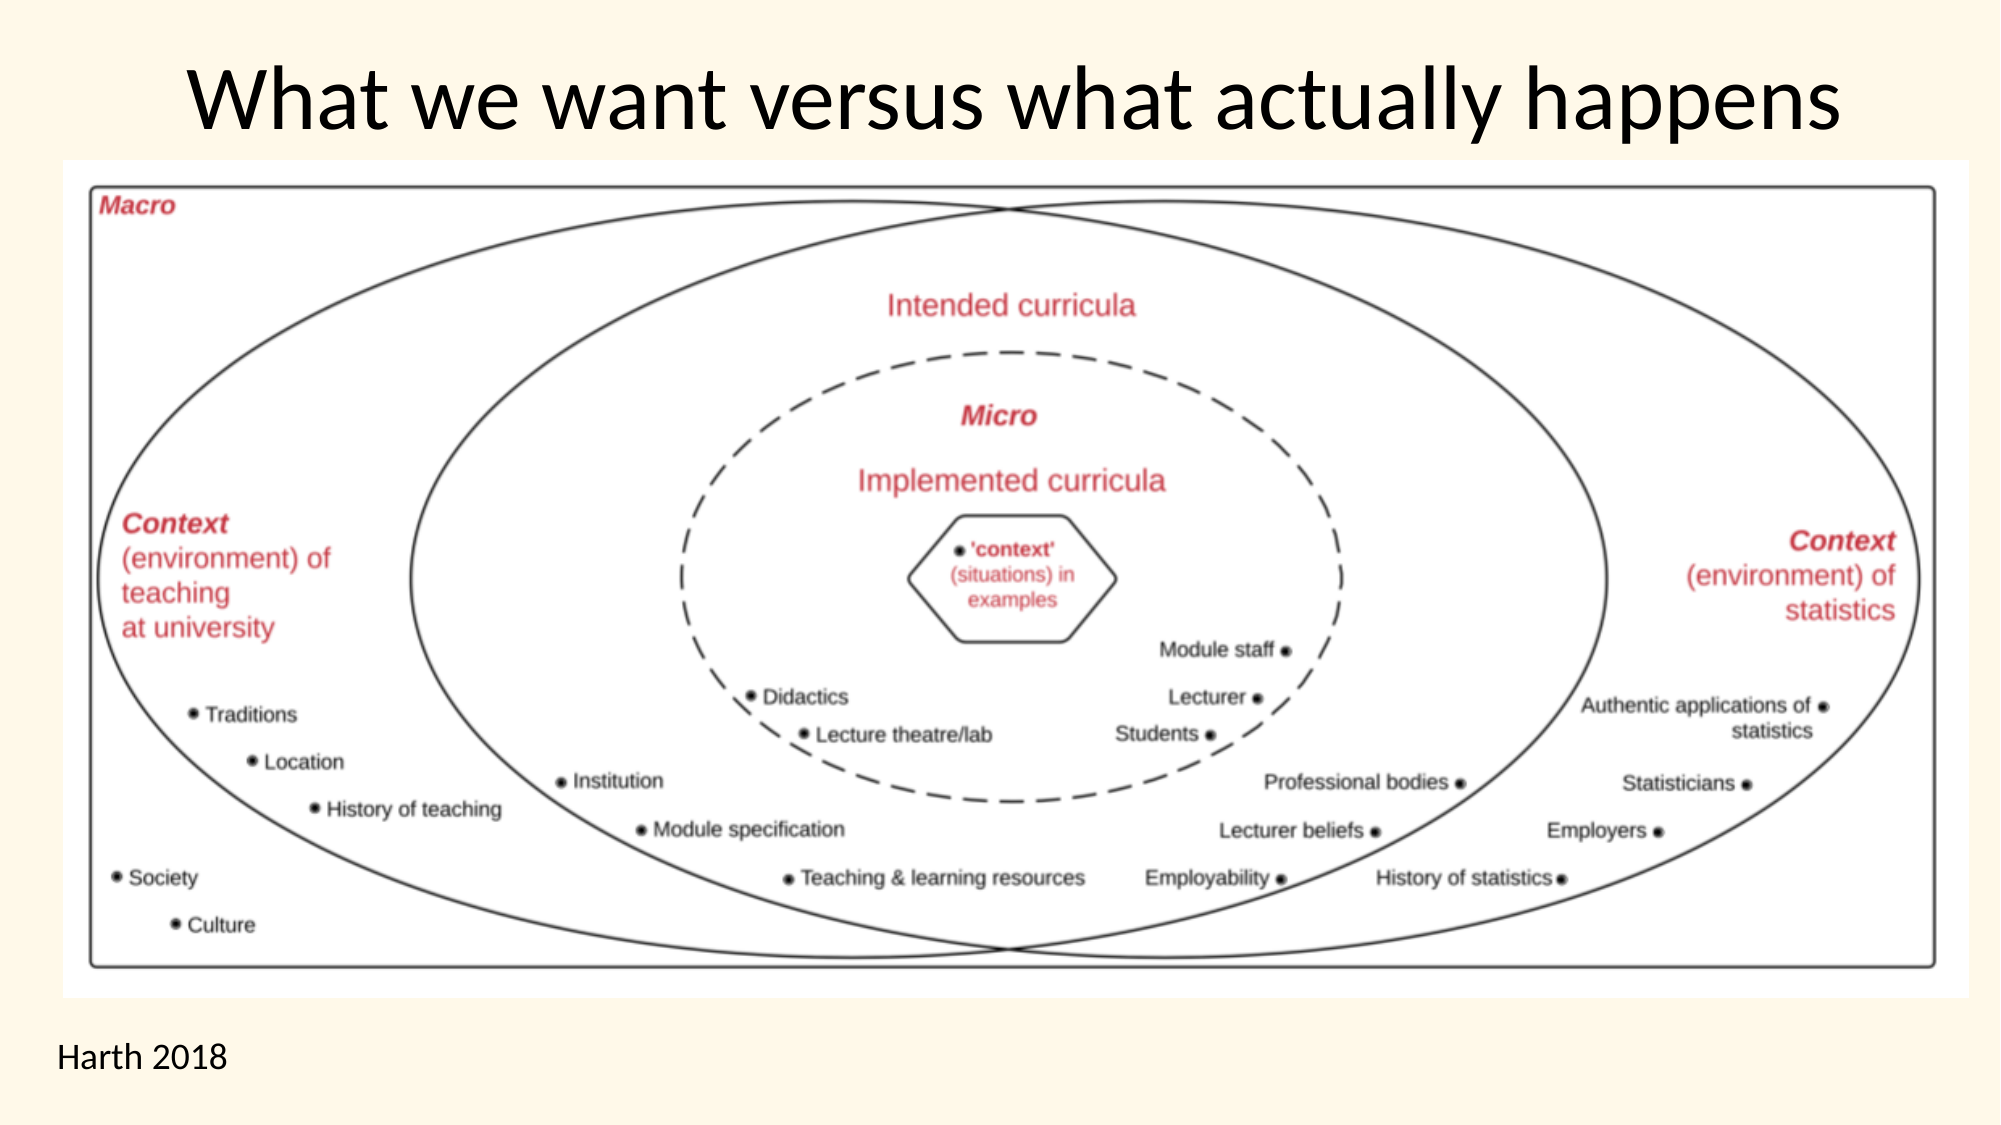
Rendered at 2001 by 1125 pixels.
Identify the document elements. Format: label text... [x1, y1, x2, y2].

picture [63, 160, 1969, 998]
text_box What we want versus what actually happens [172, 30, 1860, 156]
text_box Harth 2018 [42, 1024, 243, 1085]
